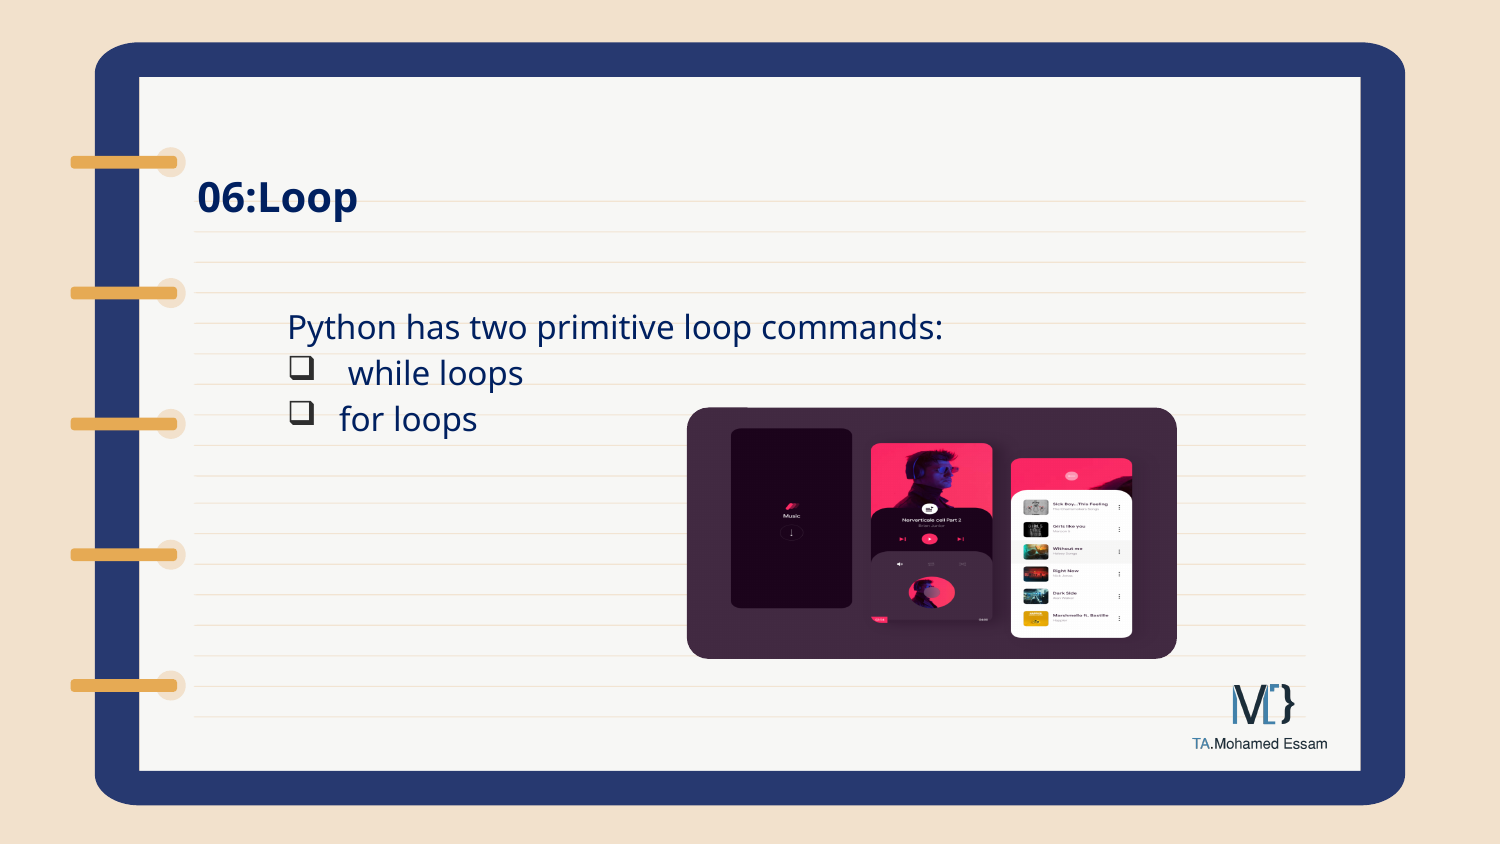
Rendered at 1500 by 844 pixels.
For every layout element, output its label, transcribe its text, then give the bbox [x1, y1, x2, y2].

subtitle 06:Loop [182, 148, 1157, 207]
picture [686, 407, 1443, 844]
subtitle Python has two primitive loop commands: while loops for loops [249, 285, 1500, 380]
